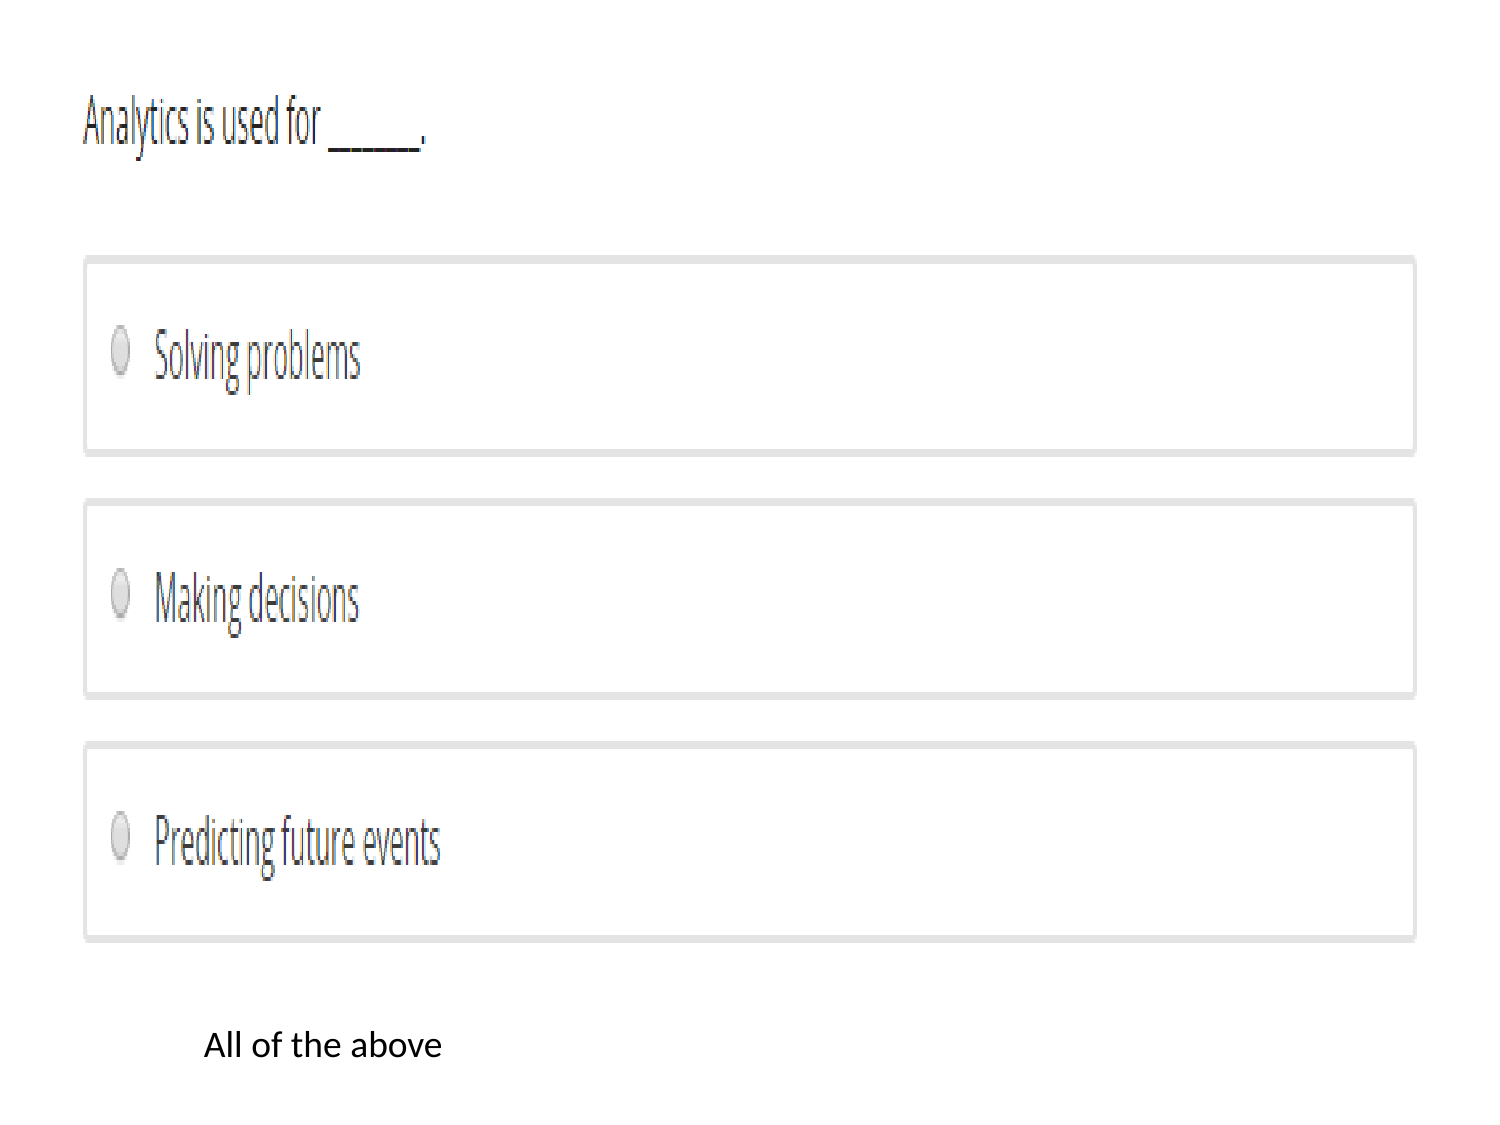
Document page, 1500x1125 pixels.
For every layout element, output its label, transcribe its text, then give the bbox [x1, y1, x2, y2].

picture [55, 50, 1430, 969]
text_box All of the above [189, 1012, 458, 1073]
